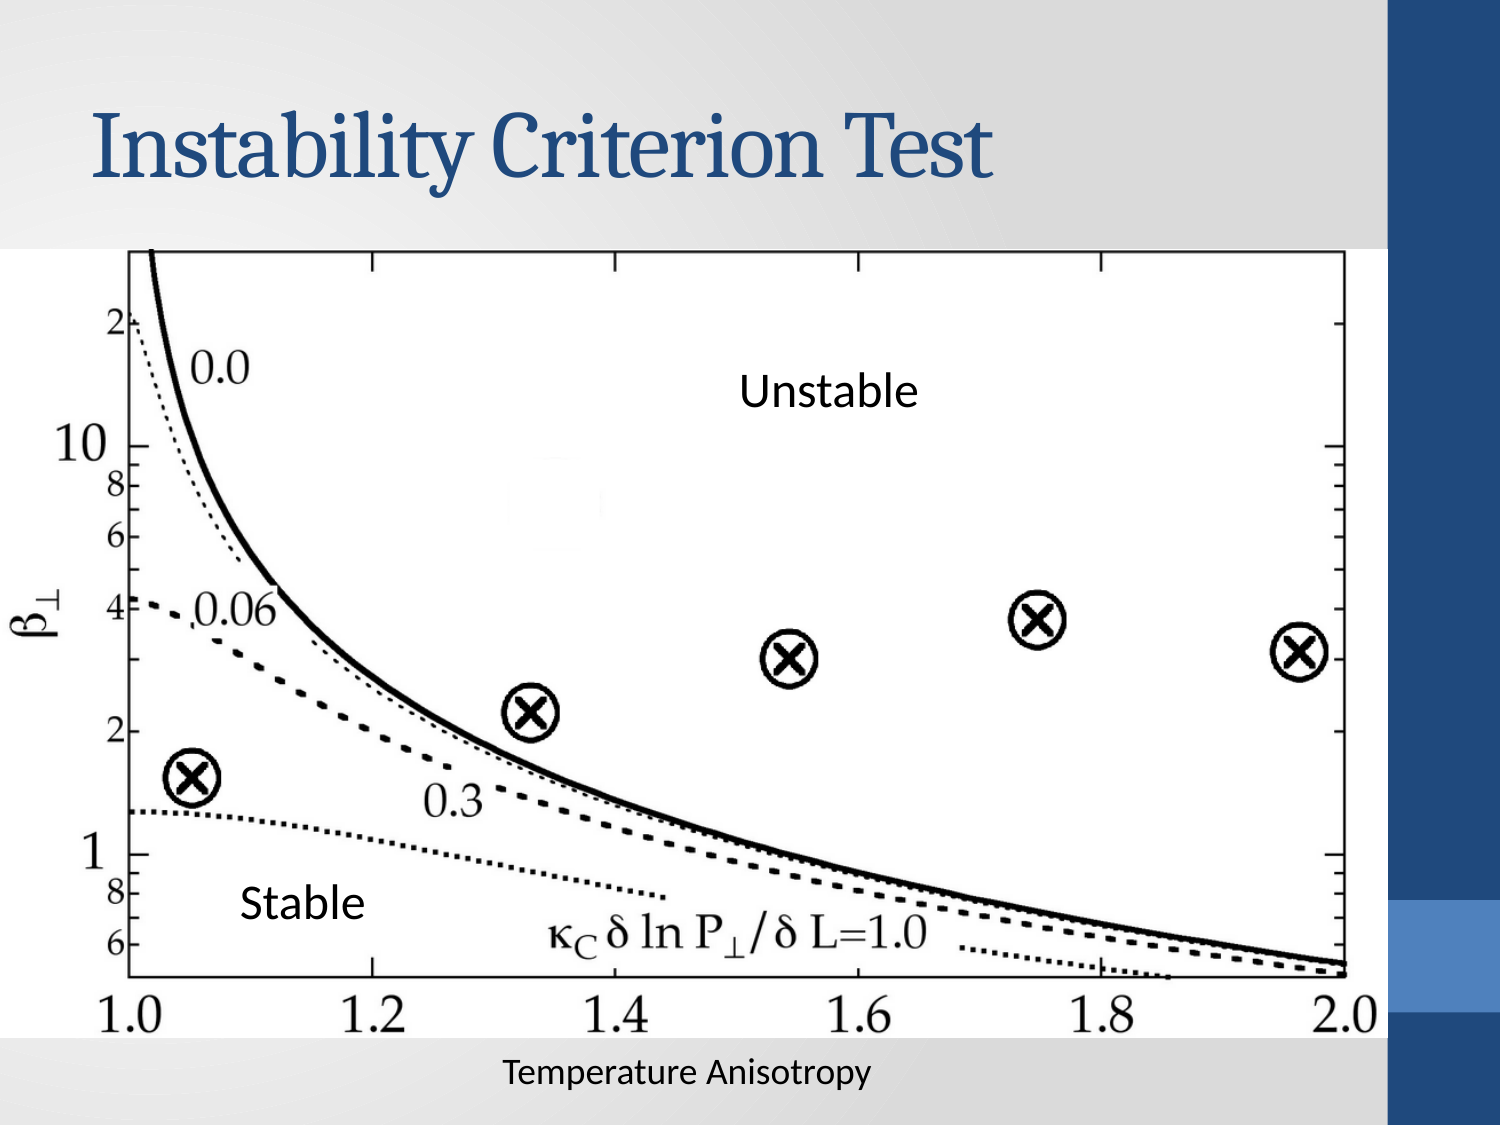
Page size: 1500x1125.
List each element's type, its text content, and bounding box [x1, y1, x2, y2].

picture [0, 249, 1388, 1038]
title Instability Criterion Test [75, 45, 1325, 233]
text_box Temperature Anisotropy [487, 1044, 988, 1100]
